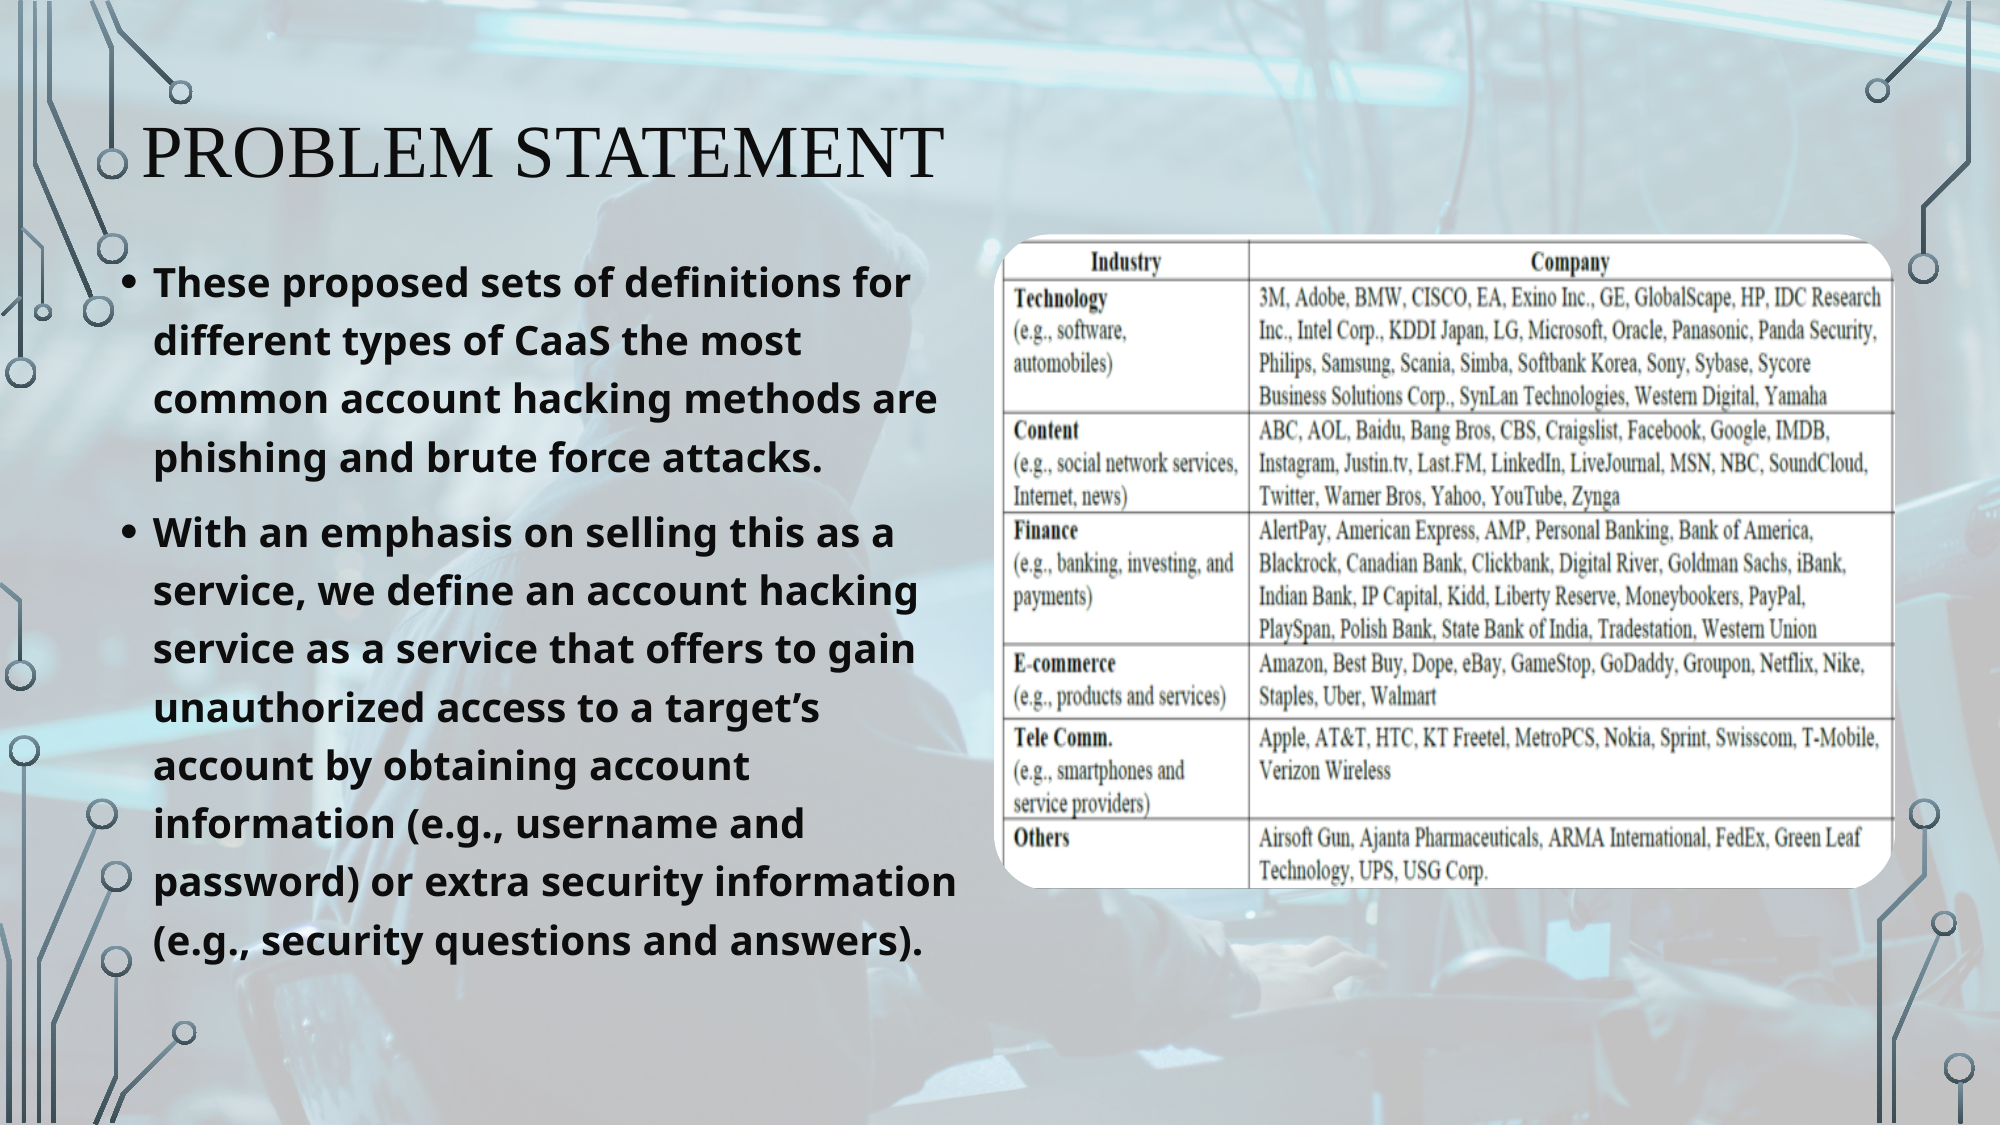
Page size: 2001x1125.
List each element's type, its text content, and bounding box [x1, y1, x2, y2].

picture [993, 234, 1896, 891]
title Problem statement [126, 31, 1752, 275]
list These proposed sets of definitions for different types of CaaS the most common account hacking methods are phishing and brute force attacks. With an emphasis on selling this as a service, we define an account hacking service as a service that offers to gain unauthorized access to a target’s account by obtaining account information (e.g., username and password) or extra security information (e.g., security questions and answers). [105, 239, 974, 1026]
